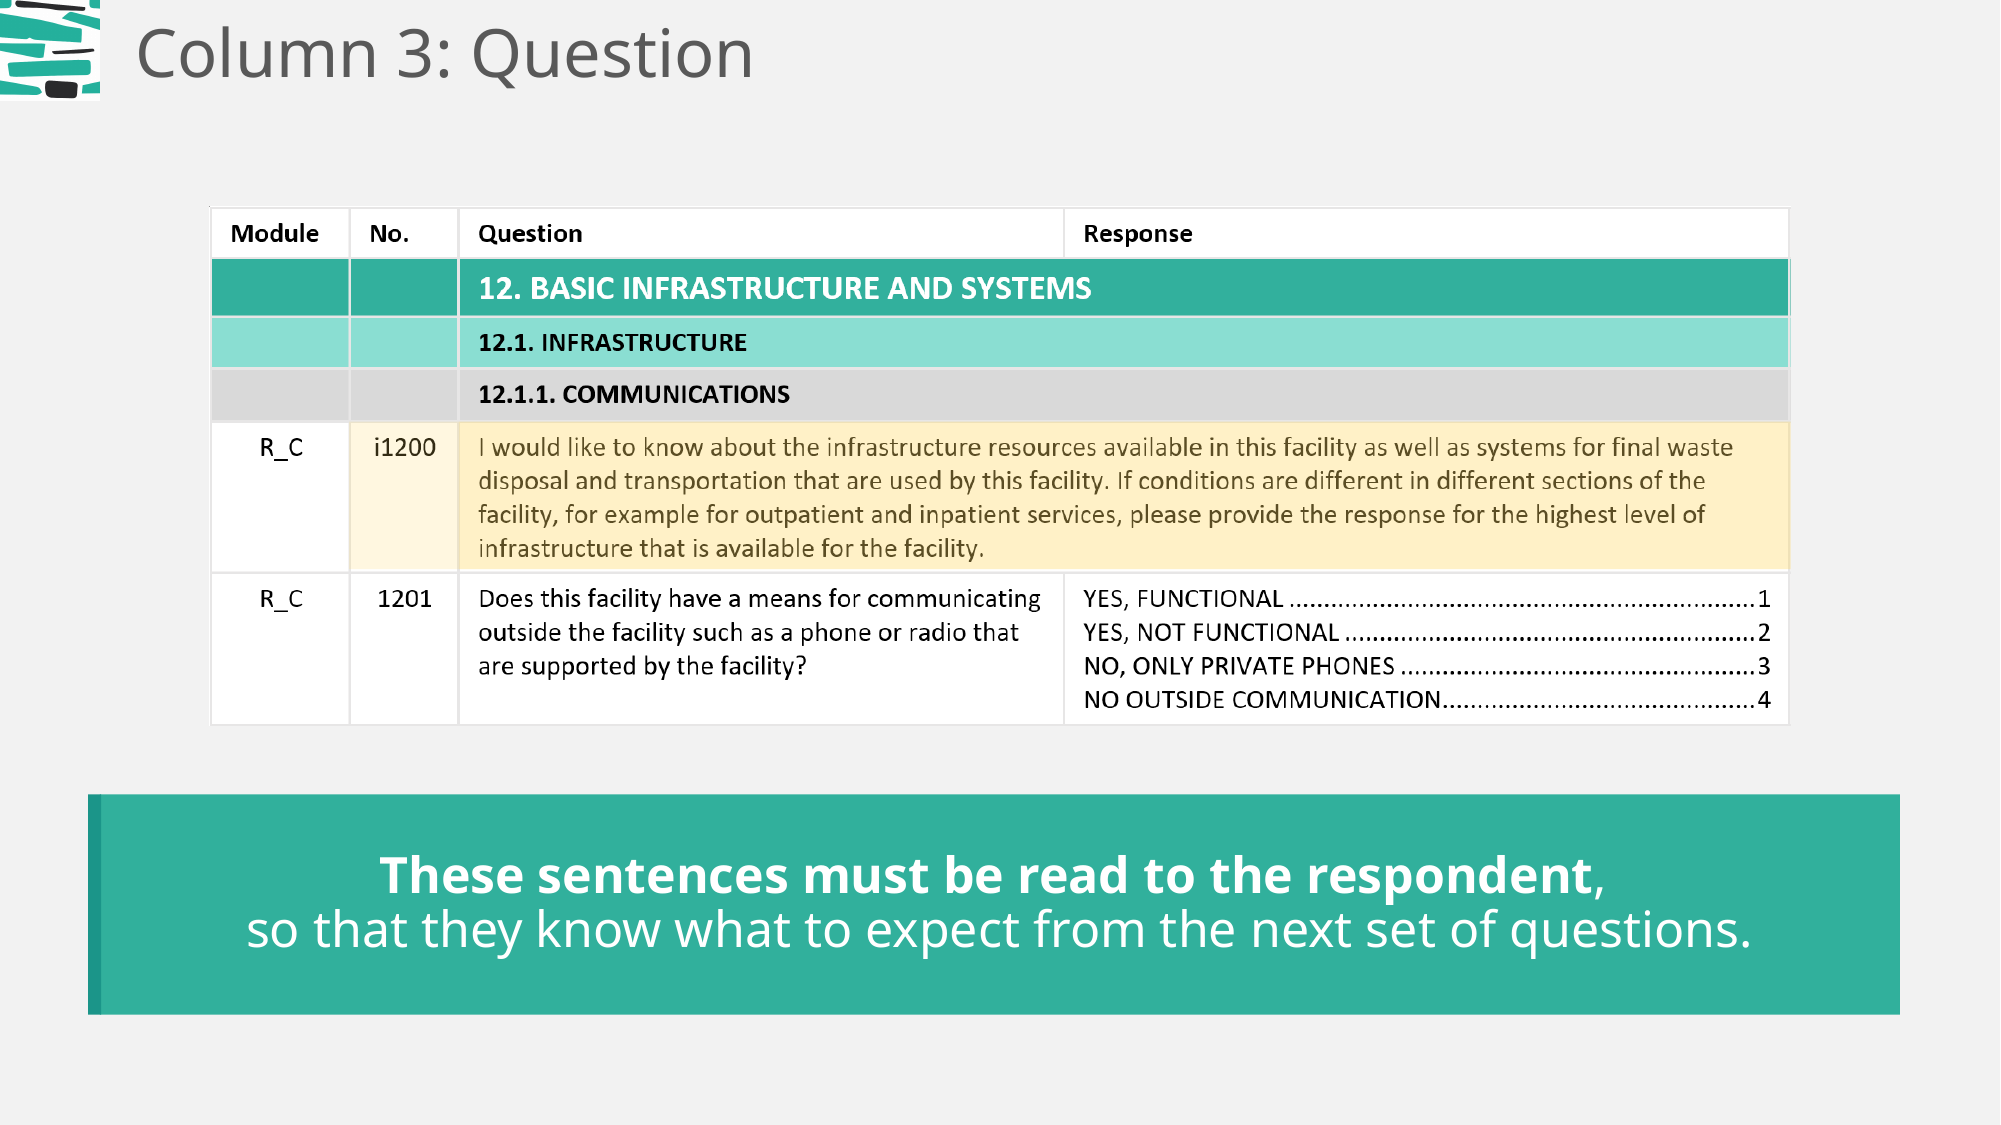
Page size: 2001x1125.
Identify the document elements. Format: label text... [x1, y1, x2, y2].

picture [209, 206, 1791, 726]
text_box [0, 0, 1965, 101]
text_box [87, 793, 102, 1016]
text_box These sentences must be read to the respondent, so that they know what to expect from the next set of questions. [102, 794, 1900, 1015]
